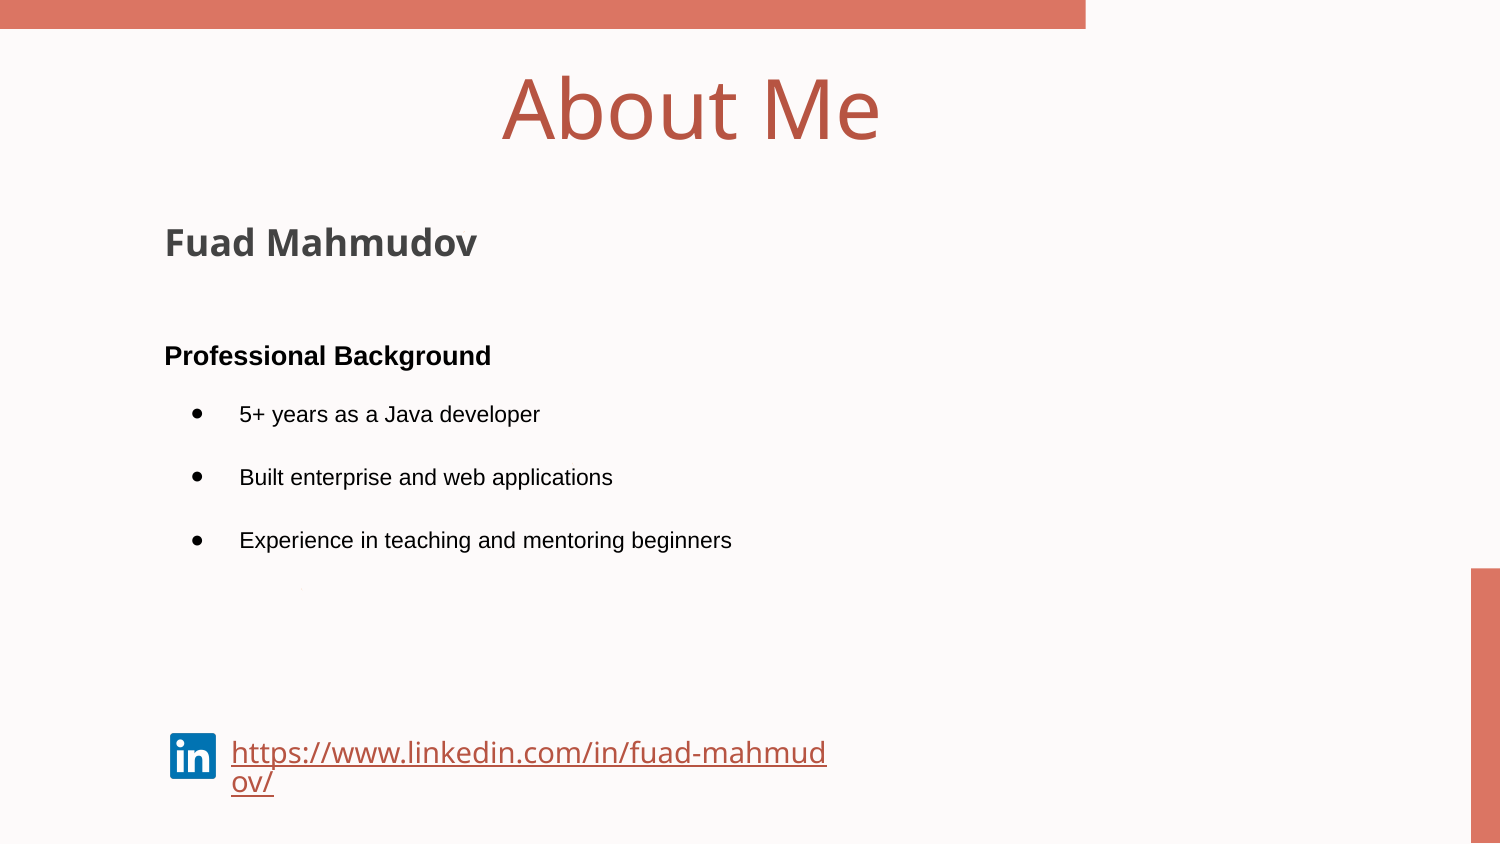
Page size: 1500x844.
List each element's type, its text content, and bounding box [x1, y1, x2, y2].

picture [170, 733, 217, 780]
text_box https://www.linkedin.com/in/fuad-mahmudov/ [216, 718, 859, 794]
subtitle About Me [285, 50, 1100, 162]
title Fuad Mahmudov Professional Background 5+ years as a Java developer Built enterprise and web applications Experience in teaching and mentoring beginners [149, 224, 1062, 608]
